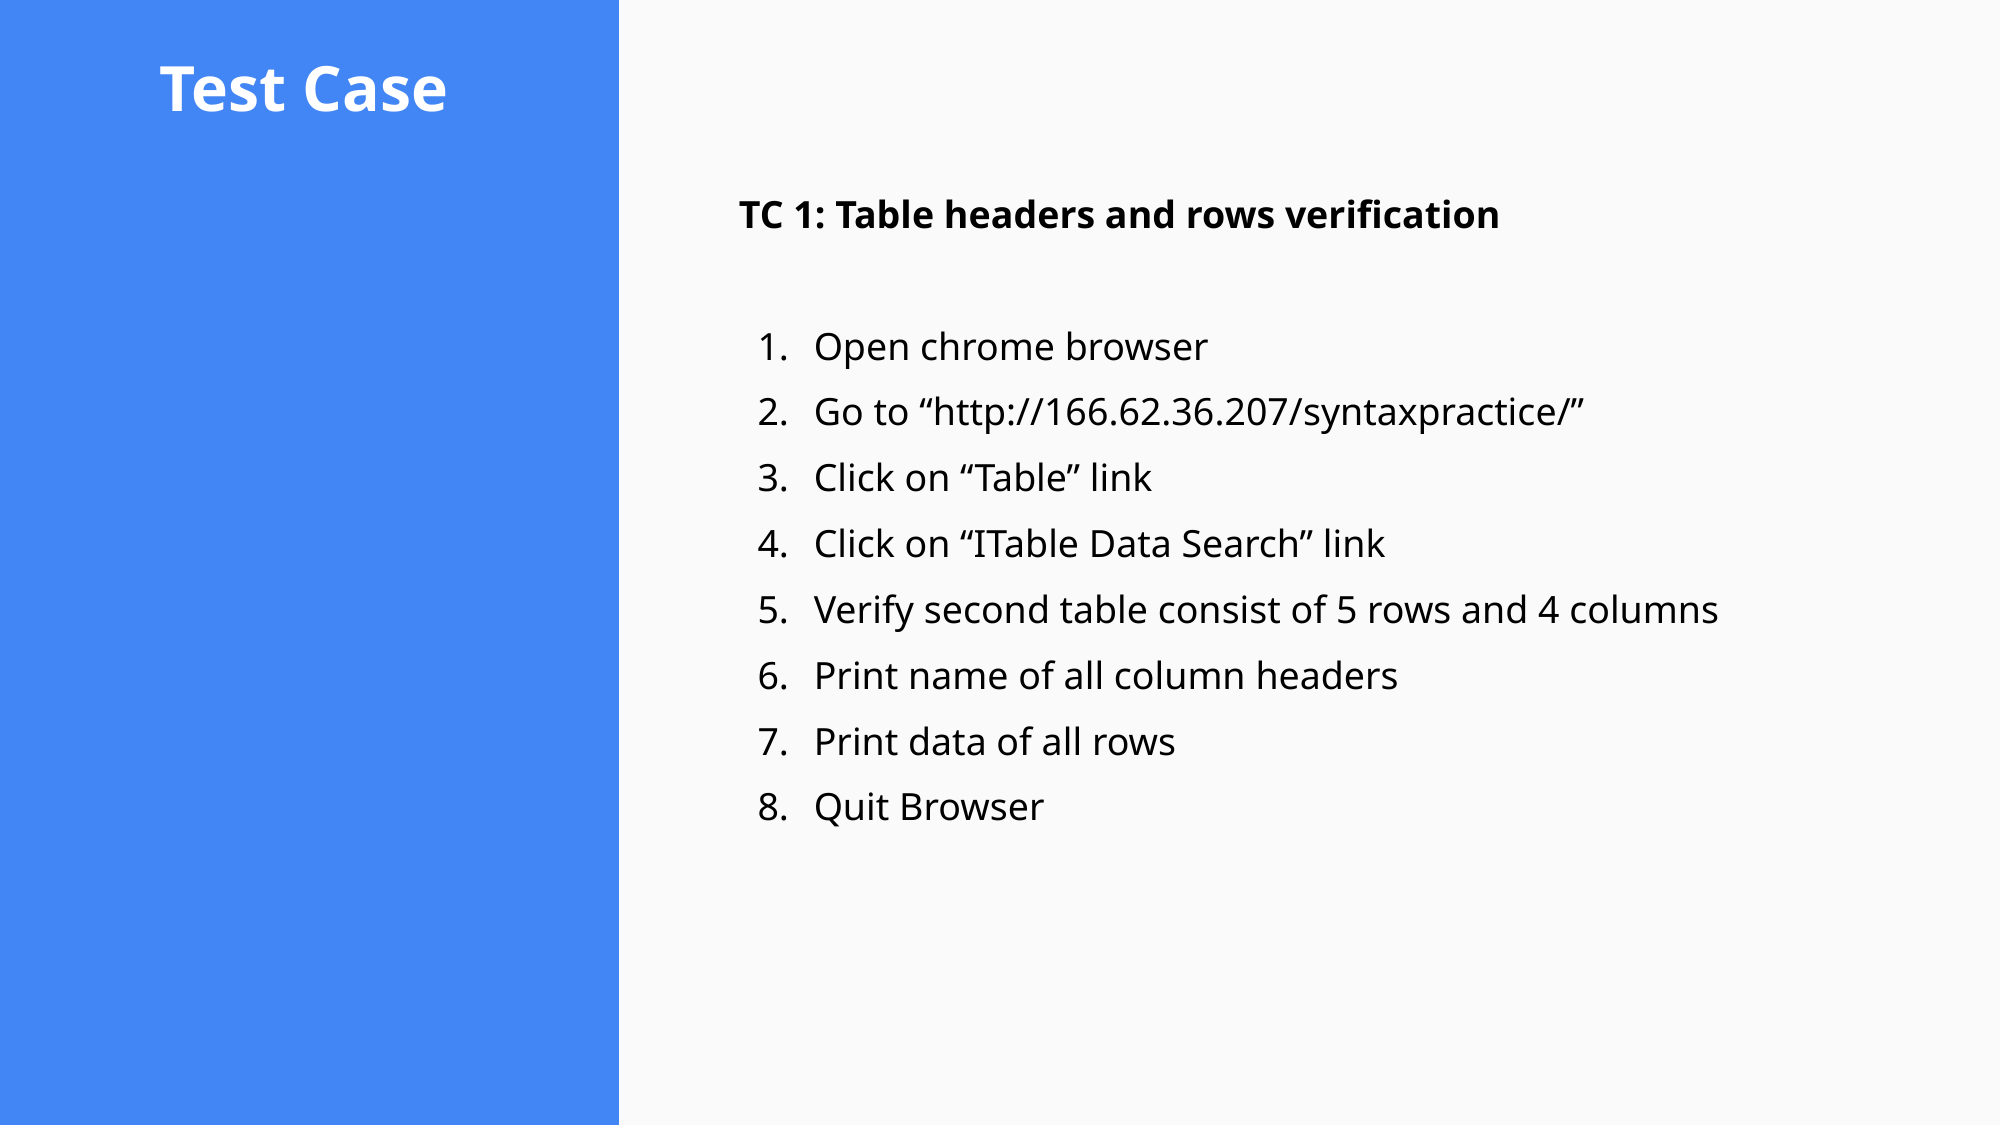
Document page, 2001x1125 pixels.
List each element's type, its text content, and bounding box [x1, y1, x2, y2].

title Test Case [16, 10, 592, 140]
text_box TC 1: Table headers and rows verification Open chrome browser Go to “http://166.62.36.207/syntaxpractice/” Click on “Table” link Click on “ITable Data Search” link Verify second table consist of 5 rows and 4 columns Print name of all column headers Print data of all rows Quit Browser [723, 102, 1780, 938]
